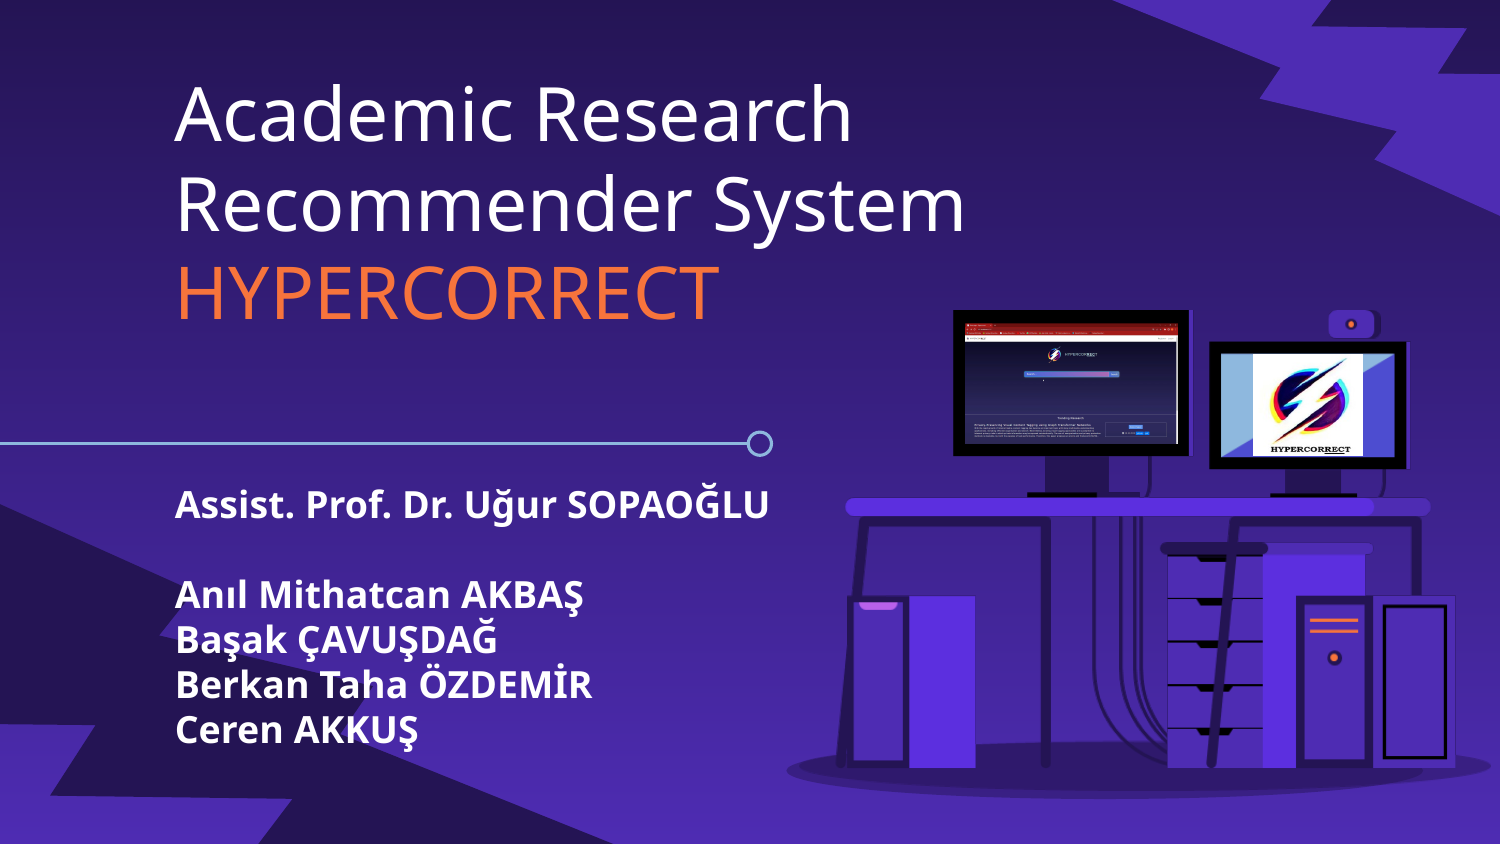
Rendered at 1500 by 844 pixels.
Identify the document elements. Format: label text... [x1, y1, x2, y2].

subtitle Assist. Prof. Dr. Uğur SOPAOĞLU Anıl Mithatcan AKBAŞ Başak ÇAVUŞDAĞ Berkan Taha ÖZDEMİR Ceren AKKUŞ [159, 477, 797, 825]
text_box [748, 432, 772, 456]
title Academic Research Recommender System HYPERCORRECT [159, 51, 1078, 316]
picture [799, 309, 1492, 791]
